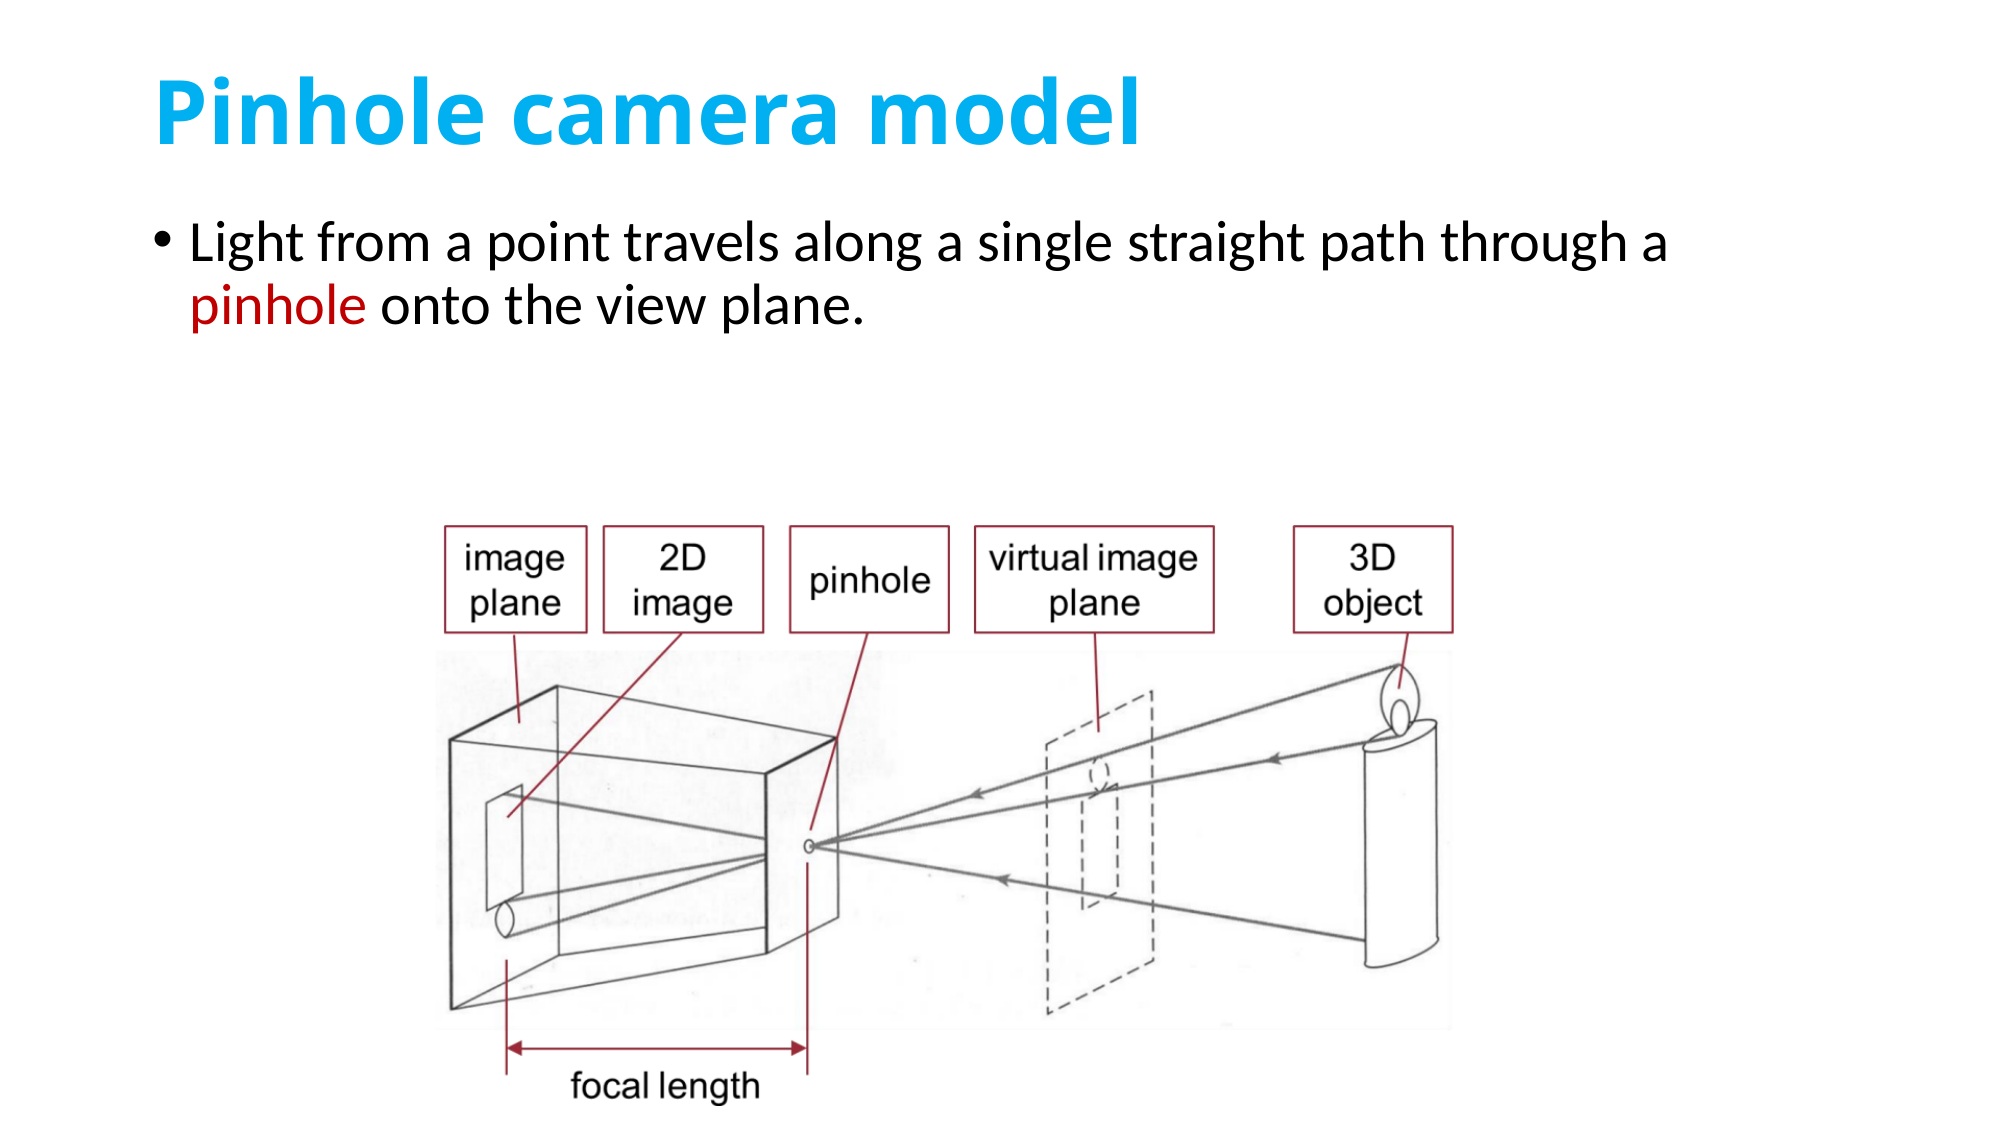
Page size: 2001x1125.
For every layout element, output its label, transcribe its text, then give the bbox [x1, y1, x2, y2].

list Light from a point travels along a single straight path through a pinhole onto the view plane. [137, 203, 1863, 1014]
title Pinhole camera model [137, 59, 1863, 172]
picture [392, 500, 1485, 1106]
